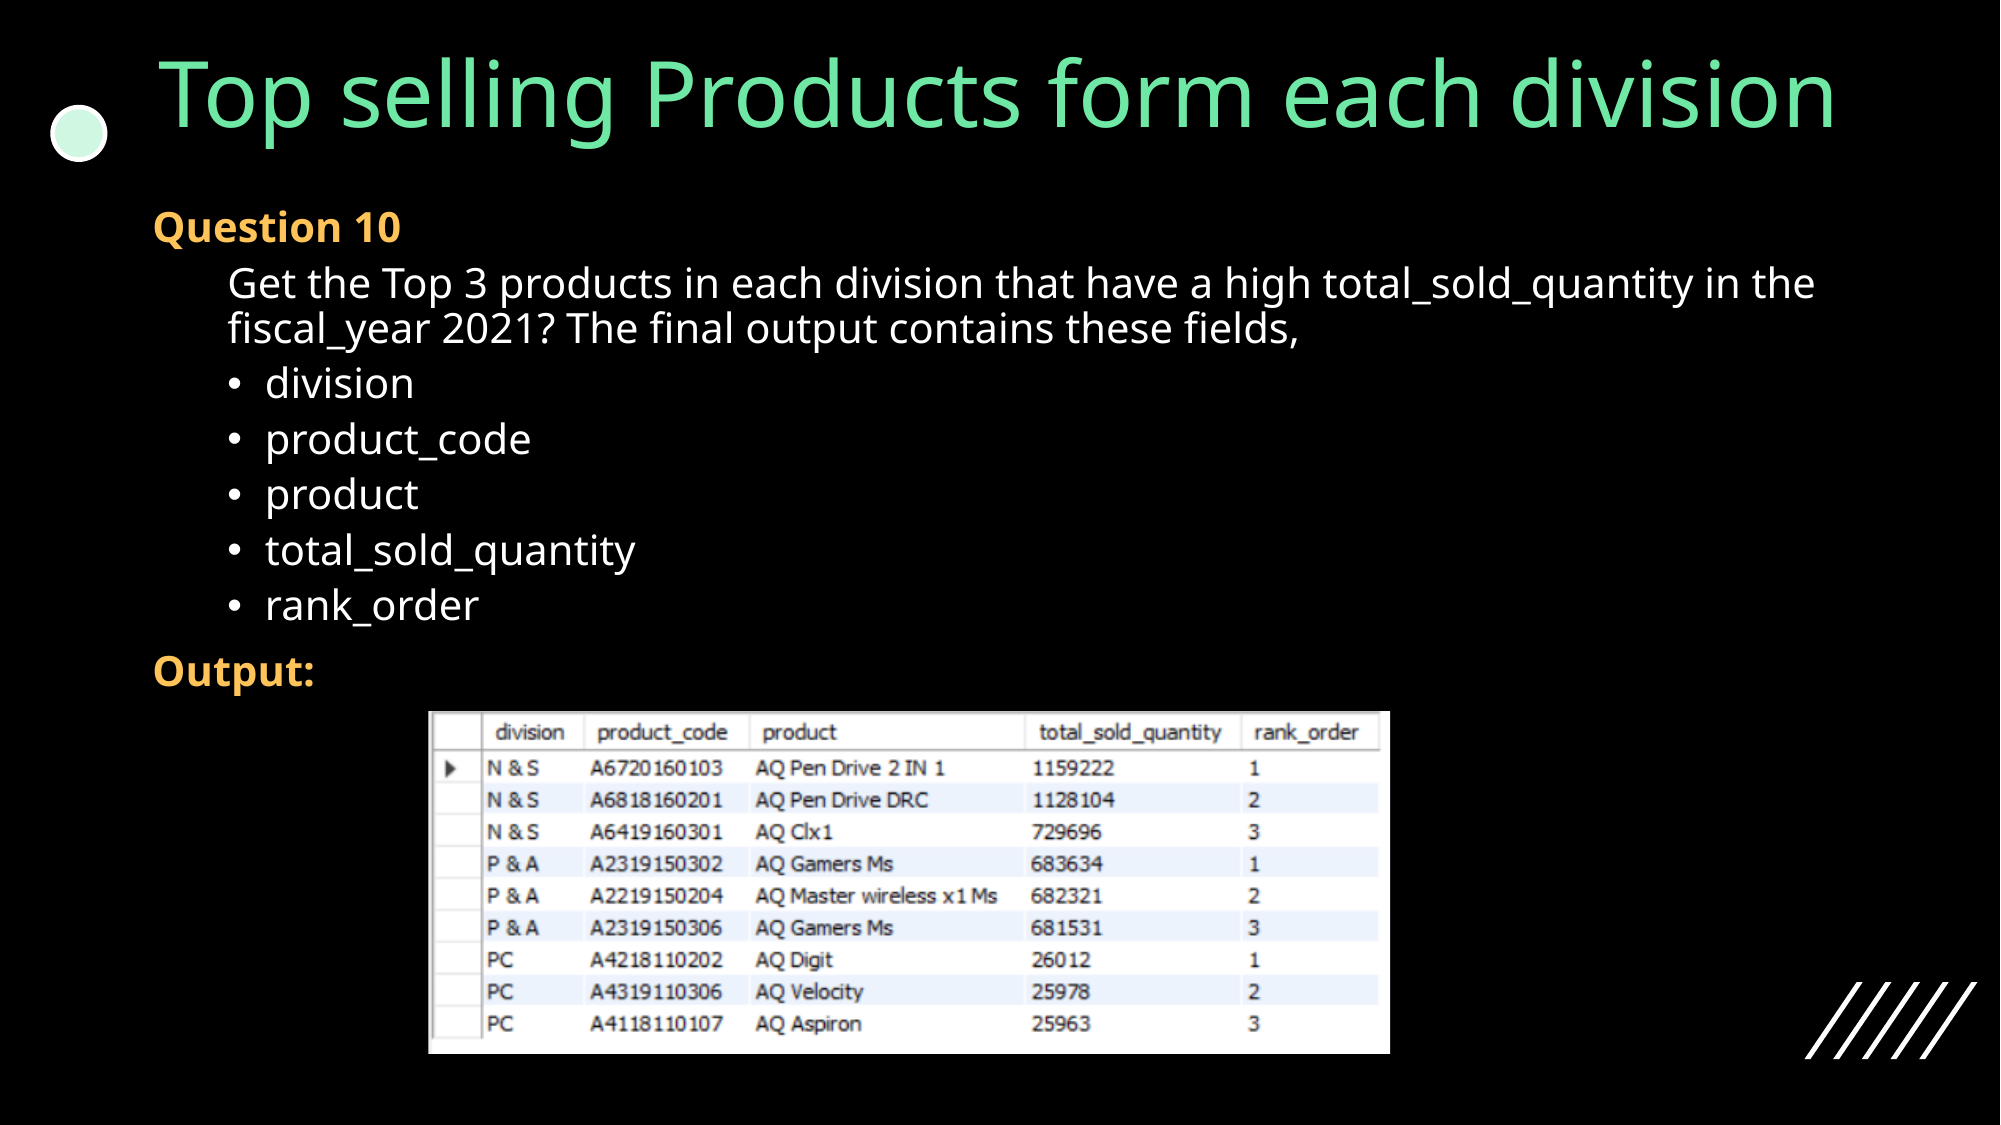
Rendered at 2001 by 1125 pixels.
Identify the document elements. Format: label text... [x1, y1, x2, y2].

list Question 10 Get the Top 3 products in each division that have a high total_sold_quantity in the fiscal_year 2021? The final output contains these fields, division product_code product total_sold_quantity rank_order Output: [137, 199, 1863, 1014]
title Top selling Products form each division [137, 37, 1863, 160]
picture [428, 711, 1391, 1054]
